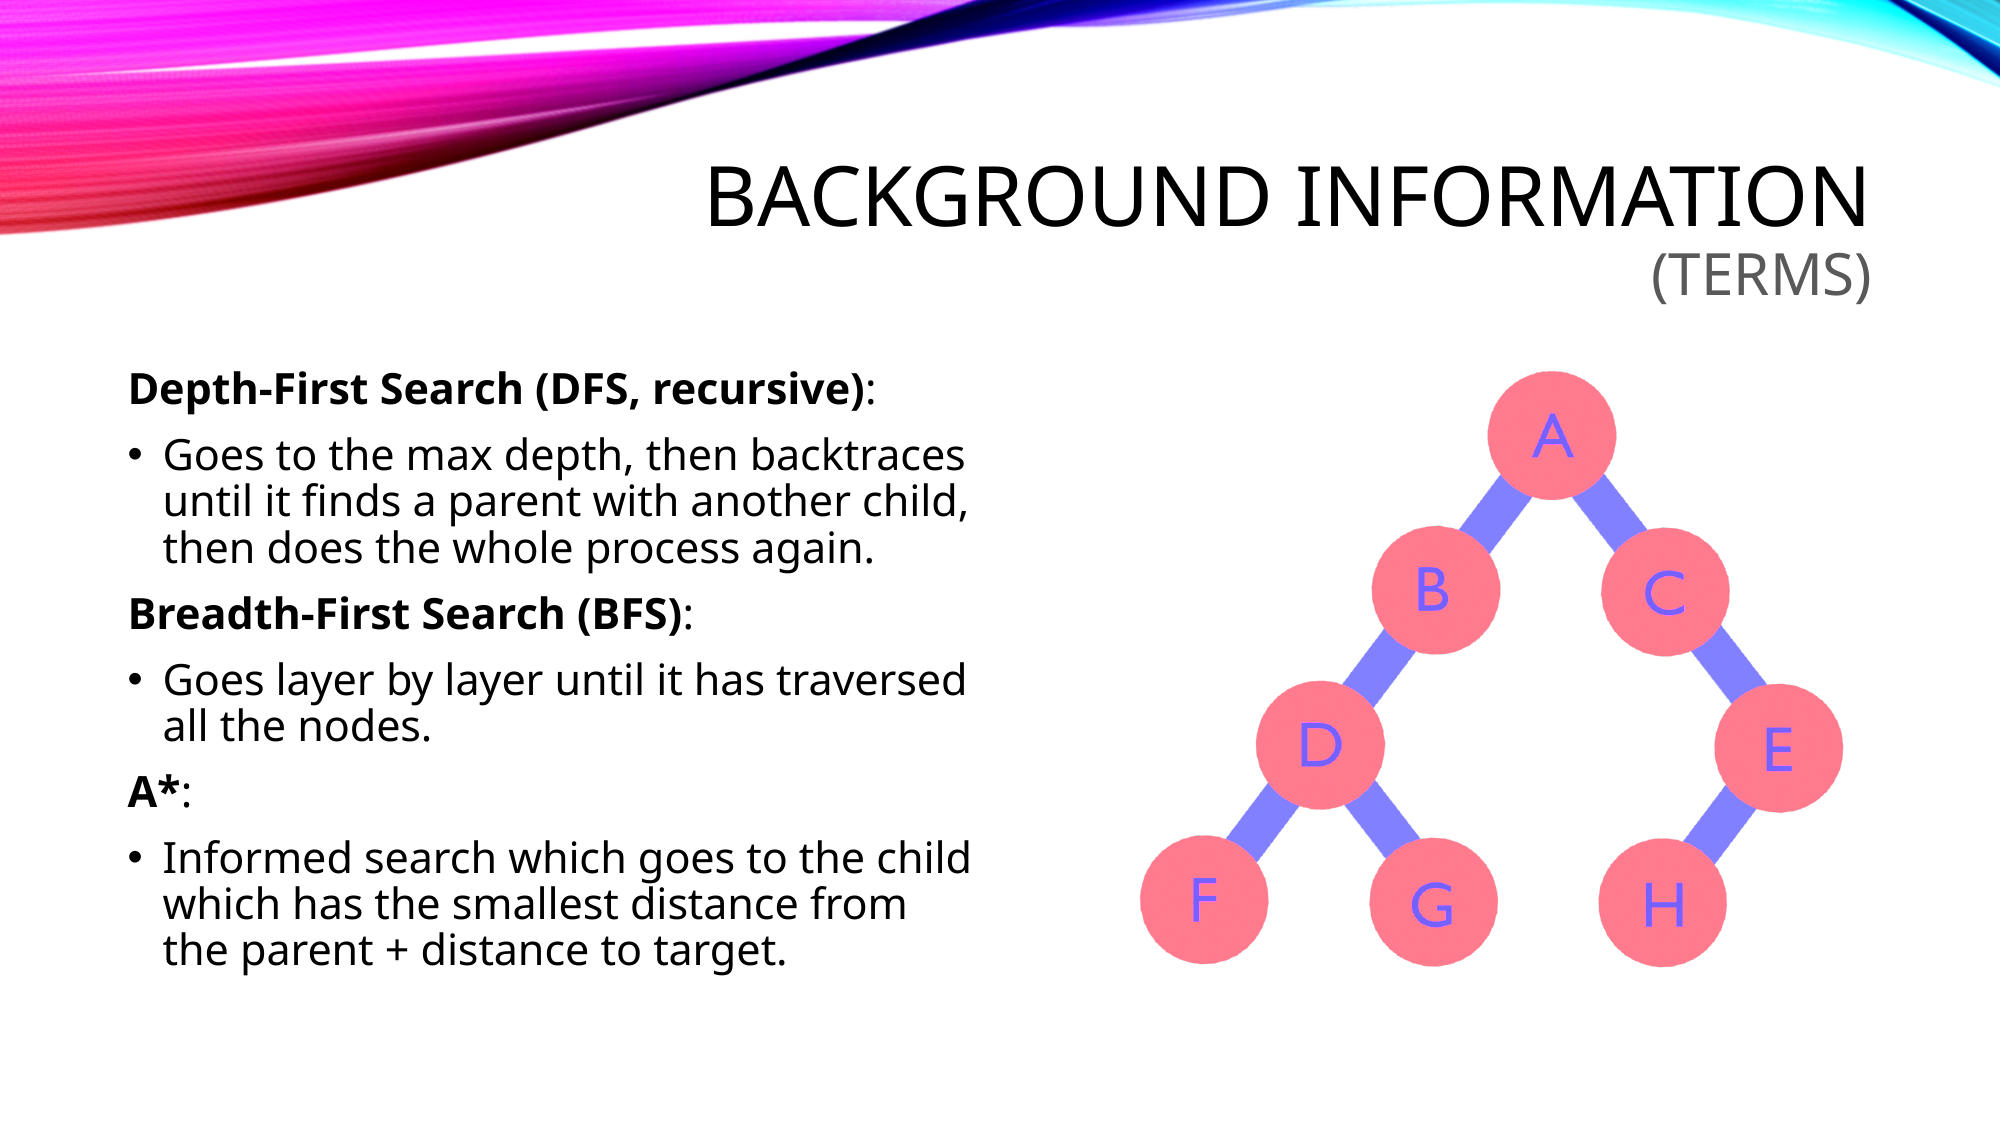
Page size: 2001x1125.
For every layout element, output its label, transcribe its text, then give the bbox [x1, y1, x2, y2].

list Depth-First Search (DFS, recursive): Goes to the max depth, then backtraces until it finds a parent with another child, then does the whole process again. Breadth-First Search (BFS): Goes layer by layer until it has traversed all the nodes. A*: Informed search which goes to the child which has the smallest distance from the parent + distance to target. [112, 360, 1000, 1021]
picture [0, 0, 2000, 237]
picture [1910, 0, 2000, 45]
picture [1114, 359, 1868, 987]
picture [1890, 0, 2000, 75]
title Background Information (TERMS) [474, 125, 1888, 338]
